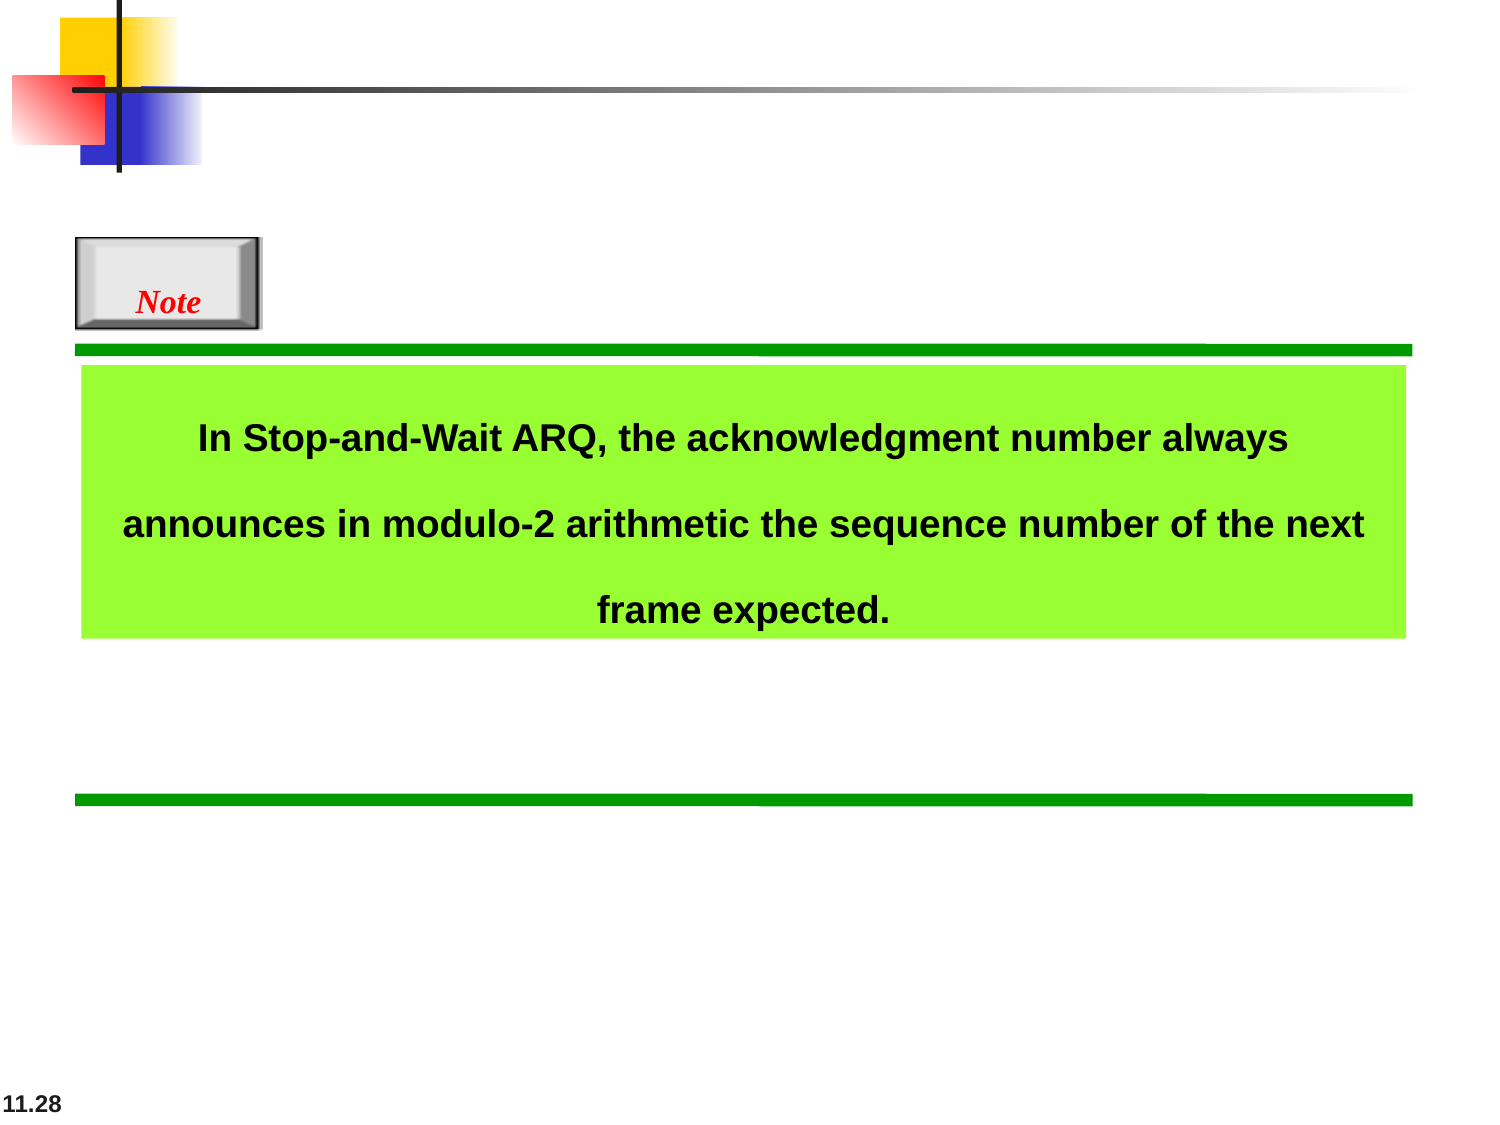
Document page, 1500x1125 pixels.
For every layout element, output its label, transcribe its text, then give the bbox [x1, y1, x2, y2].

text_box [72, 87, 1423, 93]
slide_number 11.28 [0, 1050, 300, 1125]
text_box [60, 17, 116, 86]
text_box [116, 93, 122, 173]
text_box [122, 93, 141, 165]
text_box [141, 93, 202, 165]
text_box [122, 17, 177, 86]
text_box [74, 237, 263, 331]
text_box [116, 0, 122, 87]
text_box [80, 93, 116, 165]
text_box In Stop-and-Wait ARQ, the acknowledgment number always announces in modulo-2 arithmetic the sequence number of the next frame expected. [81, 365, 1407, 639]
text_box [12, 75, 105, 145]
